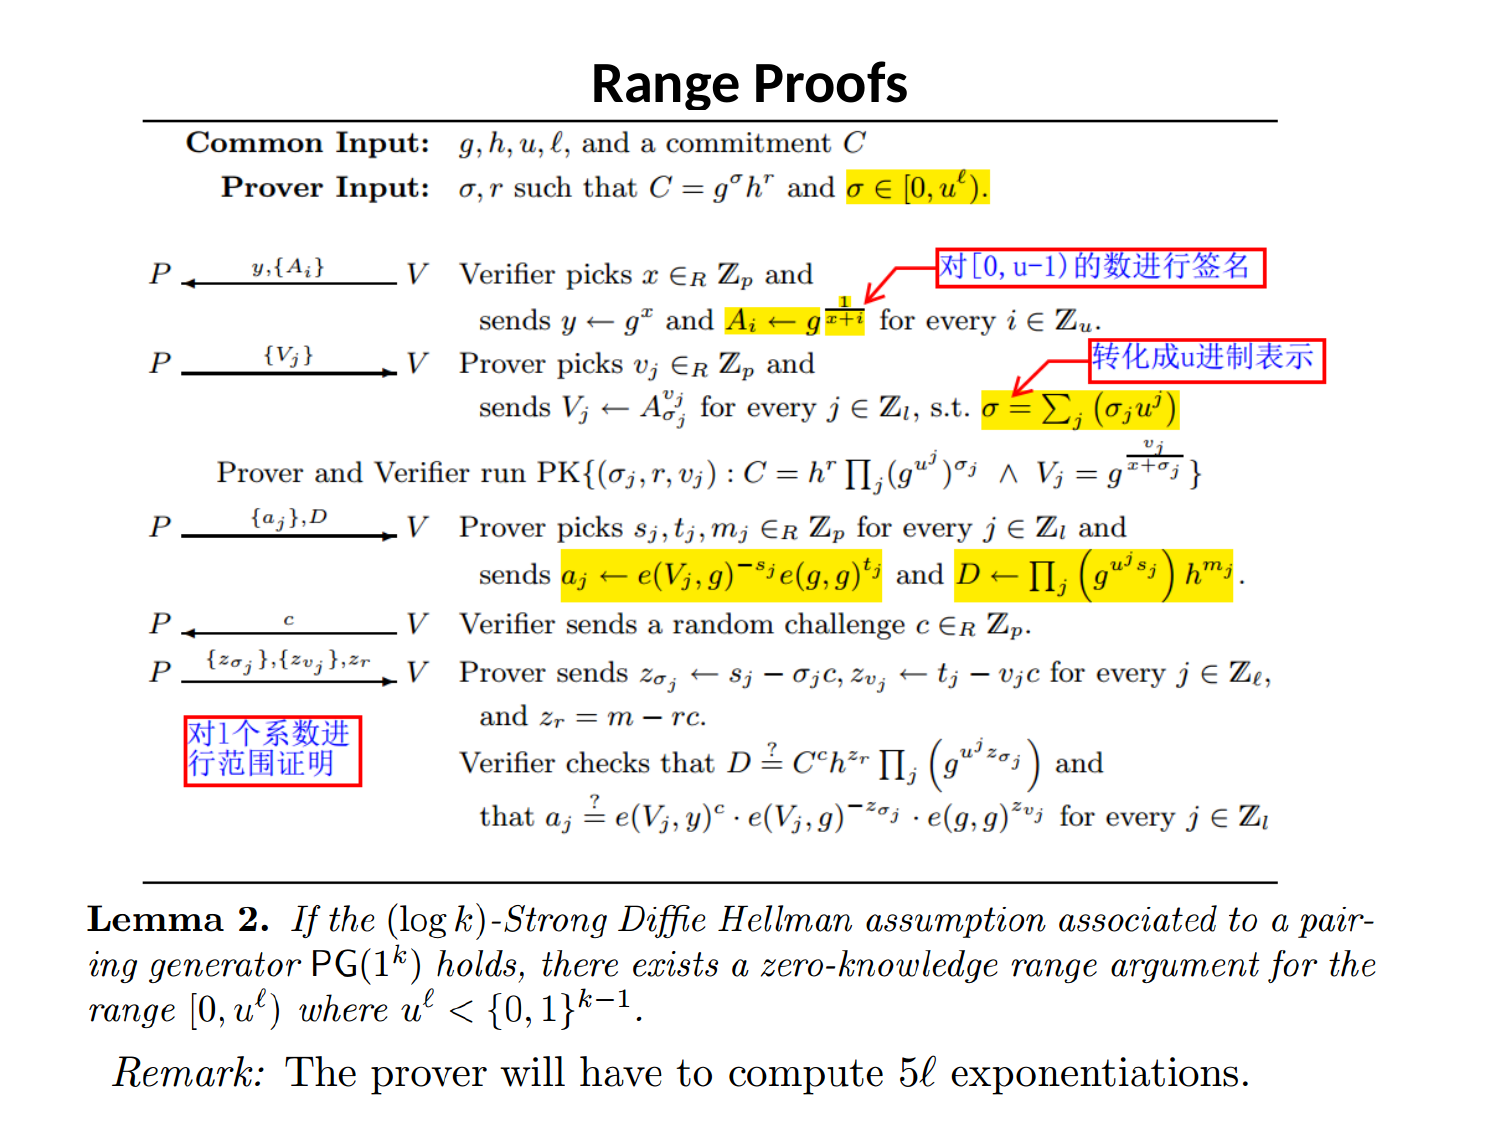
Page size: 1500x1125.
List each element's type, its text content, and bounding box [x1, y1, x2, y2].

text_box Range Proofs [0, 37, 1500, 140]
picture [70, 109, 1392, 1107]
